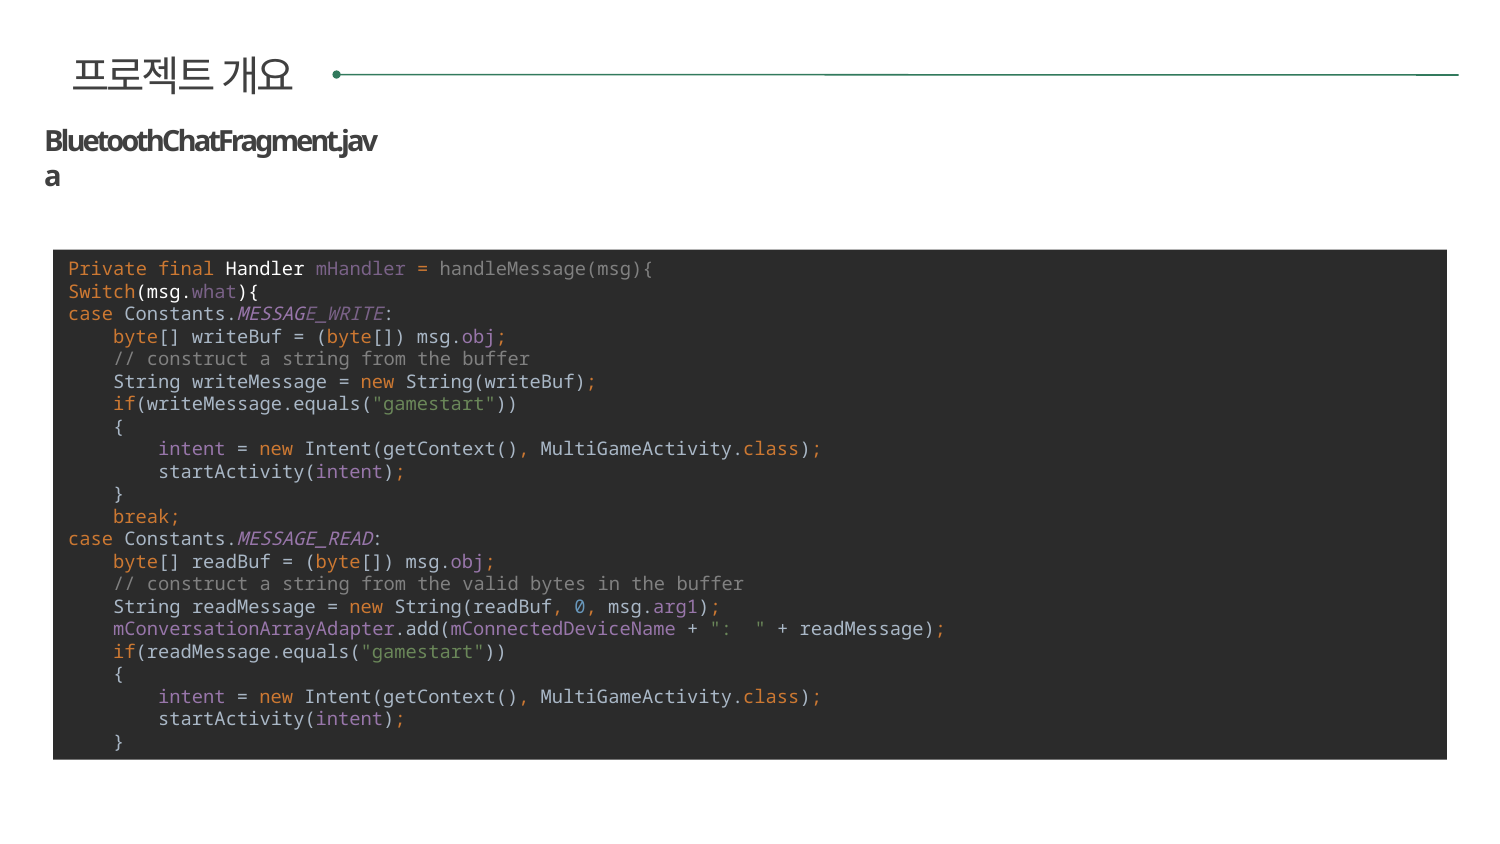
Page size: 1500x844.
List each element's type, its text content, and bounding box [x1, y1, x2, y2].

text_box BluetoothChatFragment.java [29, 115, 408, 200]
text_box 프로젝트 개요 [29, 42, 337, 107]
list Private final Handler mHandler = handleMessage(msg){ Switch(msg.what){ case Constants.MESSAGE_WRITE: byte[] writeBuf = (byte[]) msg.obj; // construct a string from the buffer String writeMessage = new String(writeBuf); if(writeMessage.equals("gamestart")) { intent = new Intent(getContext(), MultiGameActivity.class); startActivity(intent); } break; case Constants.MESSAGE_READ: byte[] readBuf = (byte[]) msg.obj; // construct a string from the valid bytes in the buffer String readMessage = new String(readBuf, 0, msg.arg1); mConversationArrayAdapter.add(mConnectedDeviceName + ": " + readMessage); if(readMessage.equals("gamestart")) { intent = new Intent(getContext(), MultiGameActivity.class); startActivity(intent); } [53, 249, 1447, 760]
